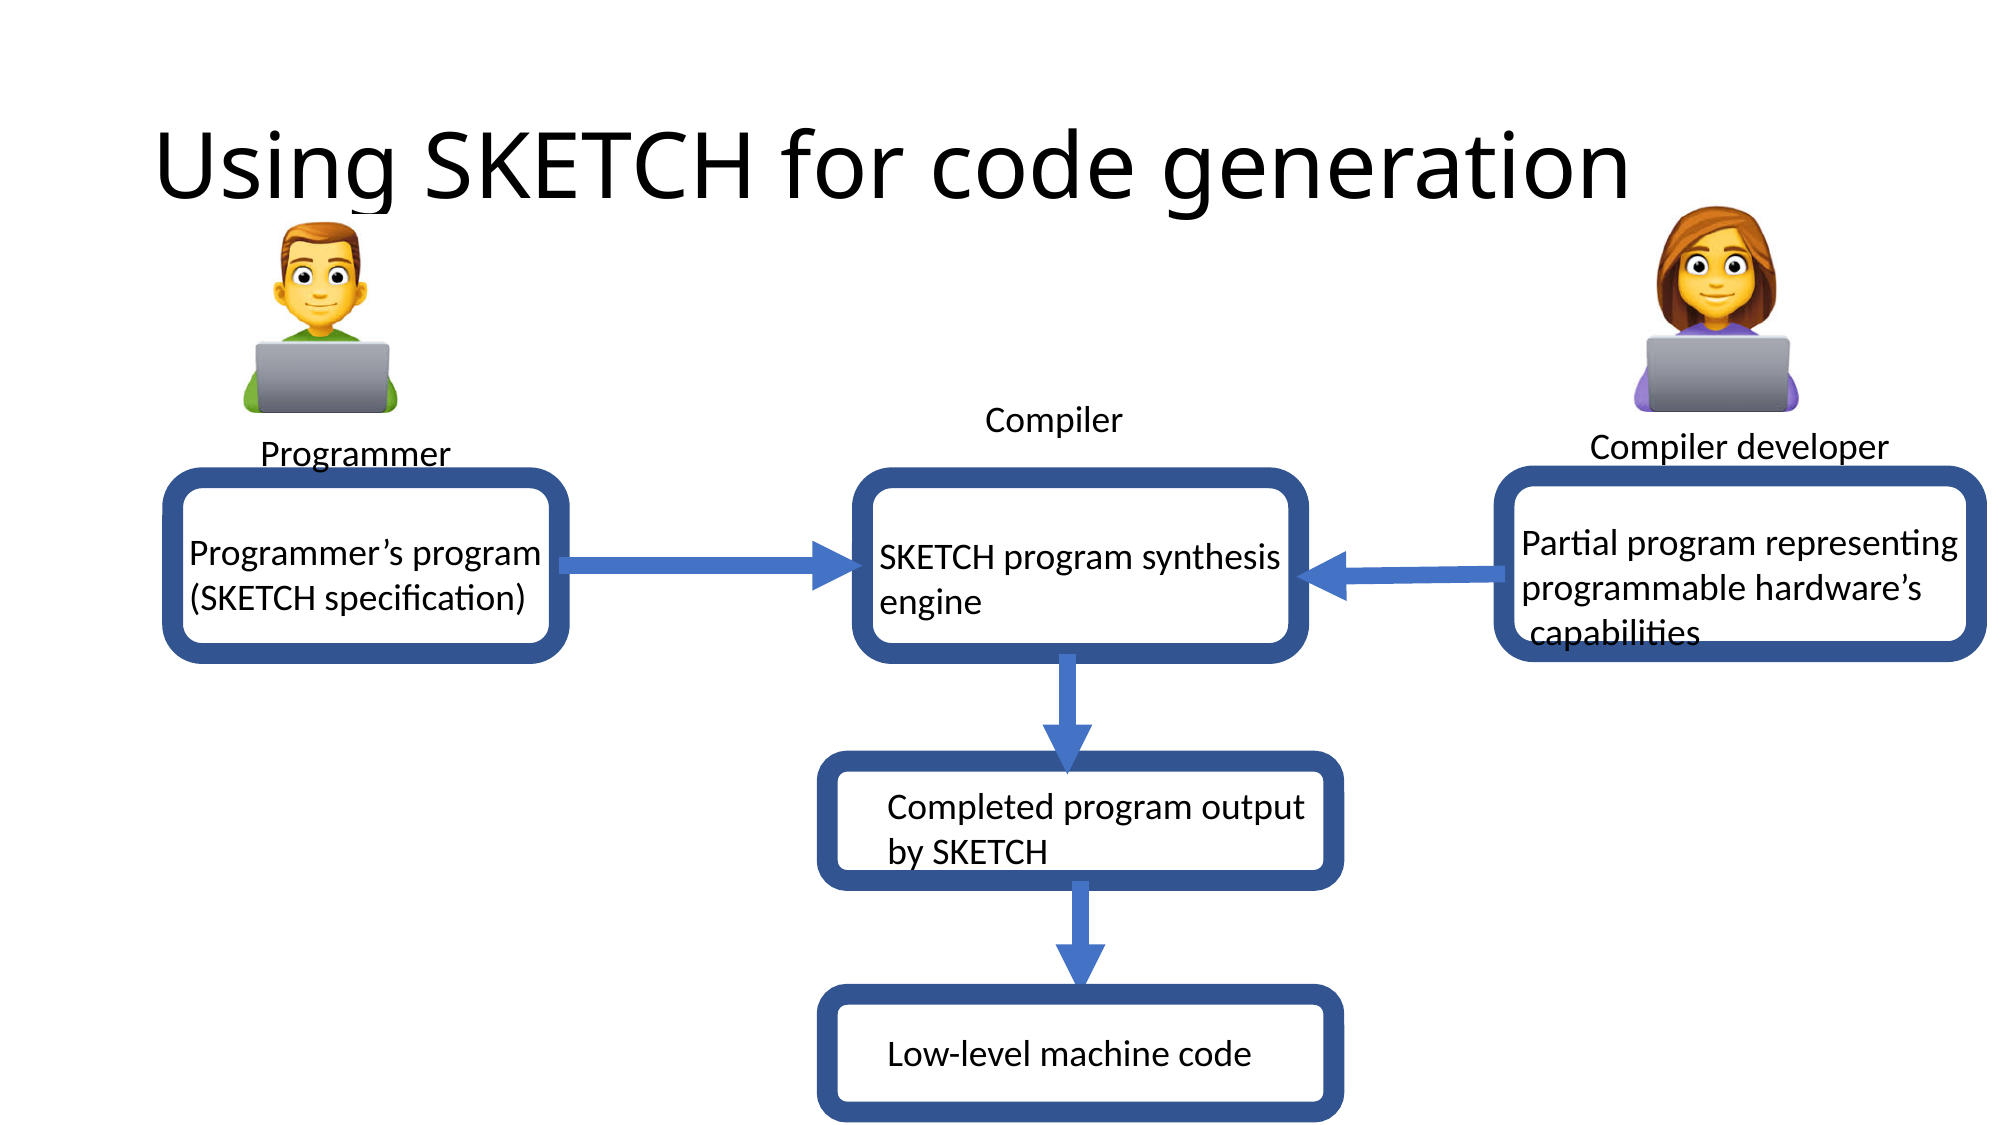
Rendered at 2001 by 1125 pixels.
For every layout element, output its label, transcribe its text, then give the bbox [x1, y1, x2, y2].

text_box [827, 761, 1334, 881]
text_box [221, 214, 468, 482]
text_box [862, 477, 1299, 654]
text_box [1298, 573, 1506, 578]
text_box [1573, 199, 1908, 476]
title Using SKETCH for code generation [137, 59, 1863, 278]
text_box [827, 994, 1334, 1113]
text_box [172, 477, 560, 654]
text_box Compiler [970, 387, 1148, 448]
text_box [1504, 475, 1977, 663]
